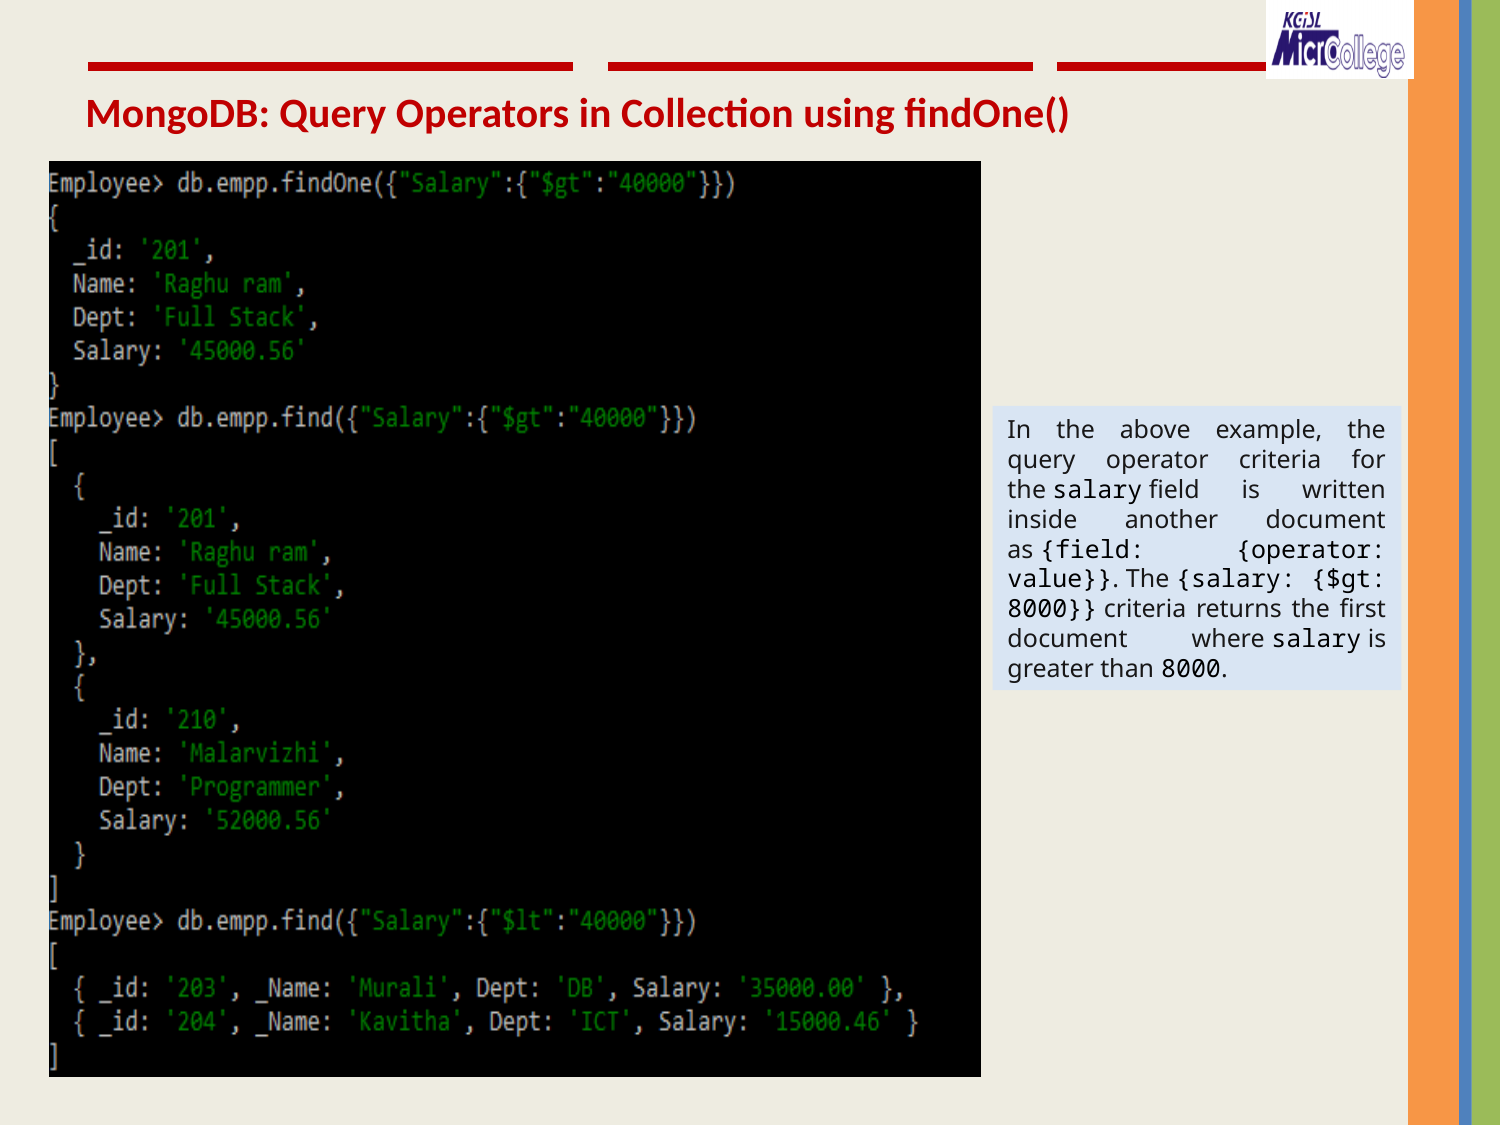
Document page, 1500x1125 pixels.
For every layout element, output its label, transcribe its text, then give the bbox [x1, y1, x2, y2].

picture [49, 161, 981, 1077]
picture [1266, 0, 1415, 79]
list MongoDB: Query Operators in Collection using findOne() [70, 78, 1346, 1089]
text_box In the above example, the query operator criteria for the salary field is written inside another document as {field: {operator: value}}. The {salary: {$gt: 8000}} criteria returns the first document where salary is greater than 8000. [992, 405, 1402, 691]
